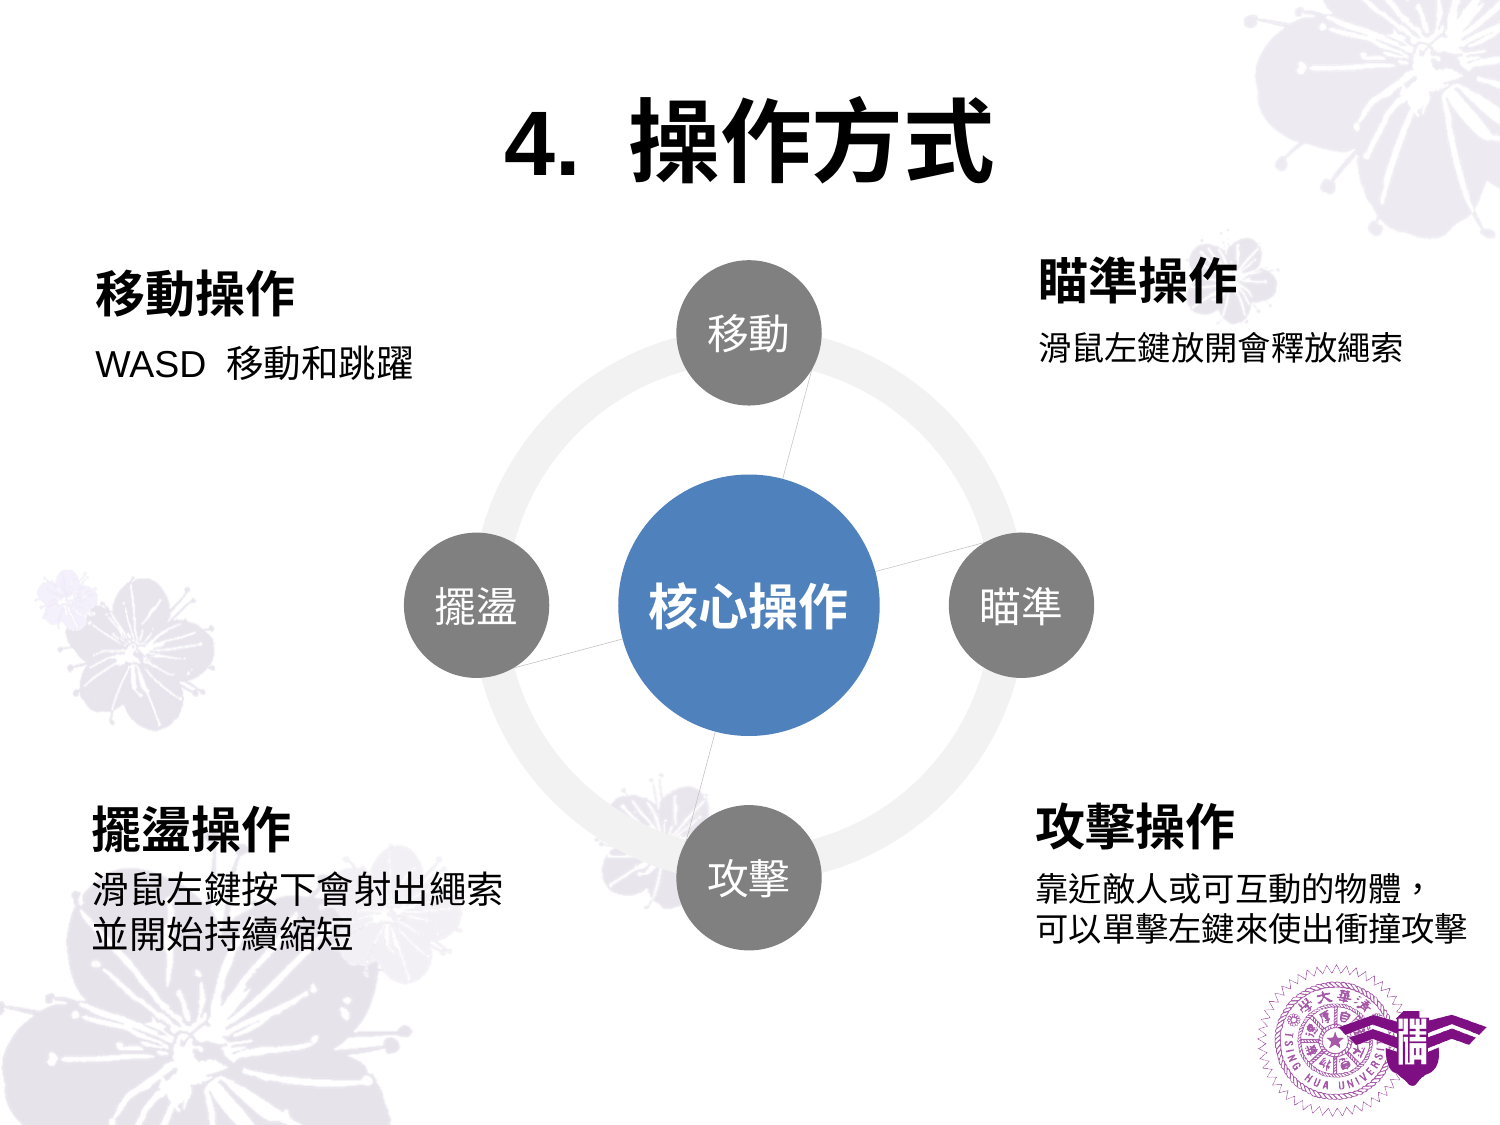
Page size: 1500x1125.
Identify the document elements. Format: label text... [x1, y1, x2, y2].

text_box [403, 259, 1012, 951]
title 4. 操作方式 [75, 45, 1425, 233]
picture [0, 0, 1500, 1125]
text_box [74, 794, 579, 966]
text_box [1017, 245, 1500, 958]
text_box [87, 259, 583, 440]
